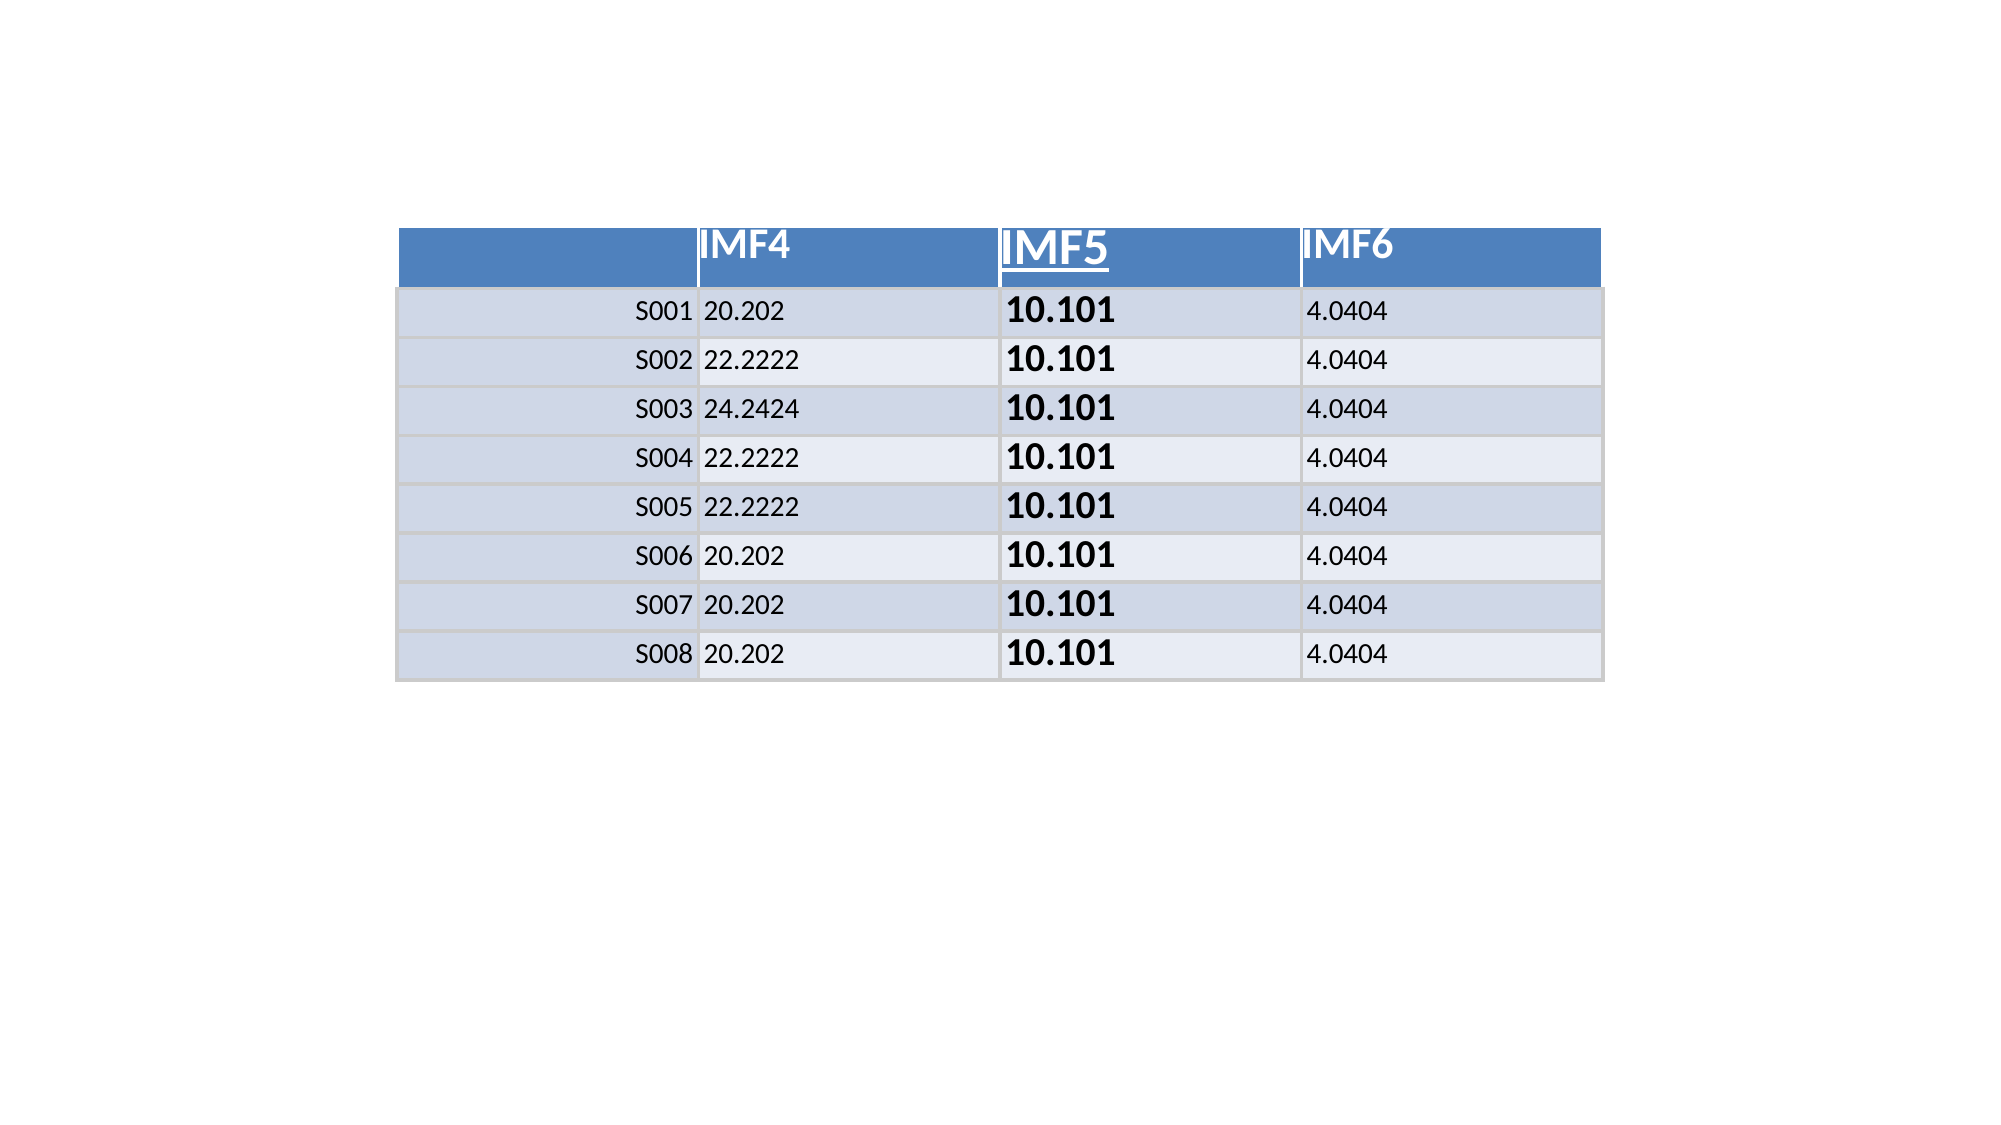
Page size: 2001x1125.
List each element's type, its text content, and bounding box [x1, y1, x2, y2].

table_cell 10.101 [1002, 437, 1300, 482]
table_cell 20.202 [700, 633, 998, 678]
table_cell S005 [399, 486, 697, 531]
table_cell 10.101 [1002, 388, 1300, 434]
table_cell 4.0404 [1303, 535, 1601, 580]
table_cell 10.101 [1002, 584, 1300, 629]
table_cell 22.2222 [700, 486, 998, 531]
table_cell 10.101 [1002, 290, 1300, 336]
table_cell 10.101 [1002, 339, 1300, 385]
table_cell S007 [399, 584, 697, 629]
table_cell S004 [399, 437, 697, 482]
table_header IMF4 [700, 228, 998, 287]
table_header IMF6 [1303, 228, 1601, 287]
table_cell S006 [399, 535, 697, 580]
table_cell 4.0404 [1303, 633, 1601, 678]
table_cell 10.101 [1002, 486, 1300, 531]
table_cell 4.0404 [1303, 290, 1601, 336]
table_cell 4.0404 [1303, 339, 1601, 385]
table_cell 20.202 [700, 290, 998, 336]
table_cell 24.2424 [700, 388, 998, 434]
table_cell 22.2222 [700, 437, 998, 482]
table_cell S003 [399, 388, 697, 434]
table_cell 20.202 [700, 584, 998, 629]
table_cell S008 [399, 633, 697, 678]
table_cell 4.0404 [1303, 486, 1601, 531]
table_cell 20.202 [700, 535, 998, 580]
table_cell S002 [399, 339, 697, 385]
table_header IMF5 [1002, 228, 1300, 287]
table_cell 4.0404 [1303, 388, 1601, 434]
table_cell 4.0404 [1303, 584, 1601, 629]
table_cell S001 [399, 290, 697, 336]
table_header [399, 228, 697, 287]
table_cell 4.0404 [1303, 437, 1601, 482]
table_cell 10.101 [1002, 633, 1300, 678]
table_cell 10.101 [1002, 535, 1300, 580]
table_cell 22.2222 [700, 339, 998, 385]
